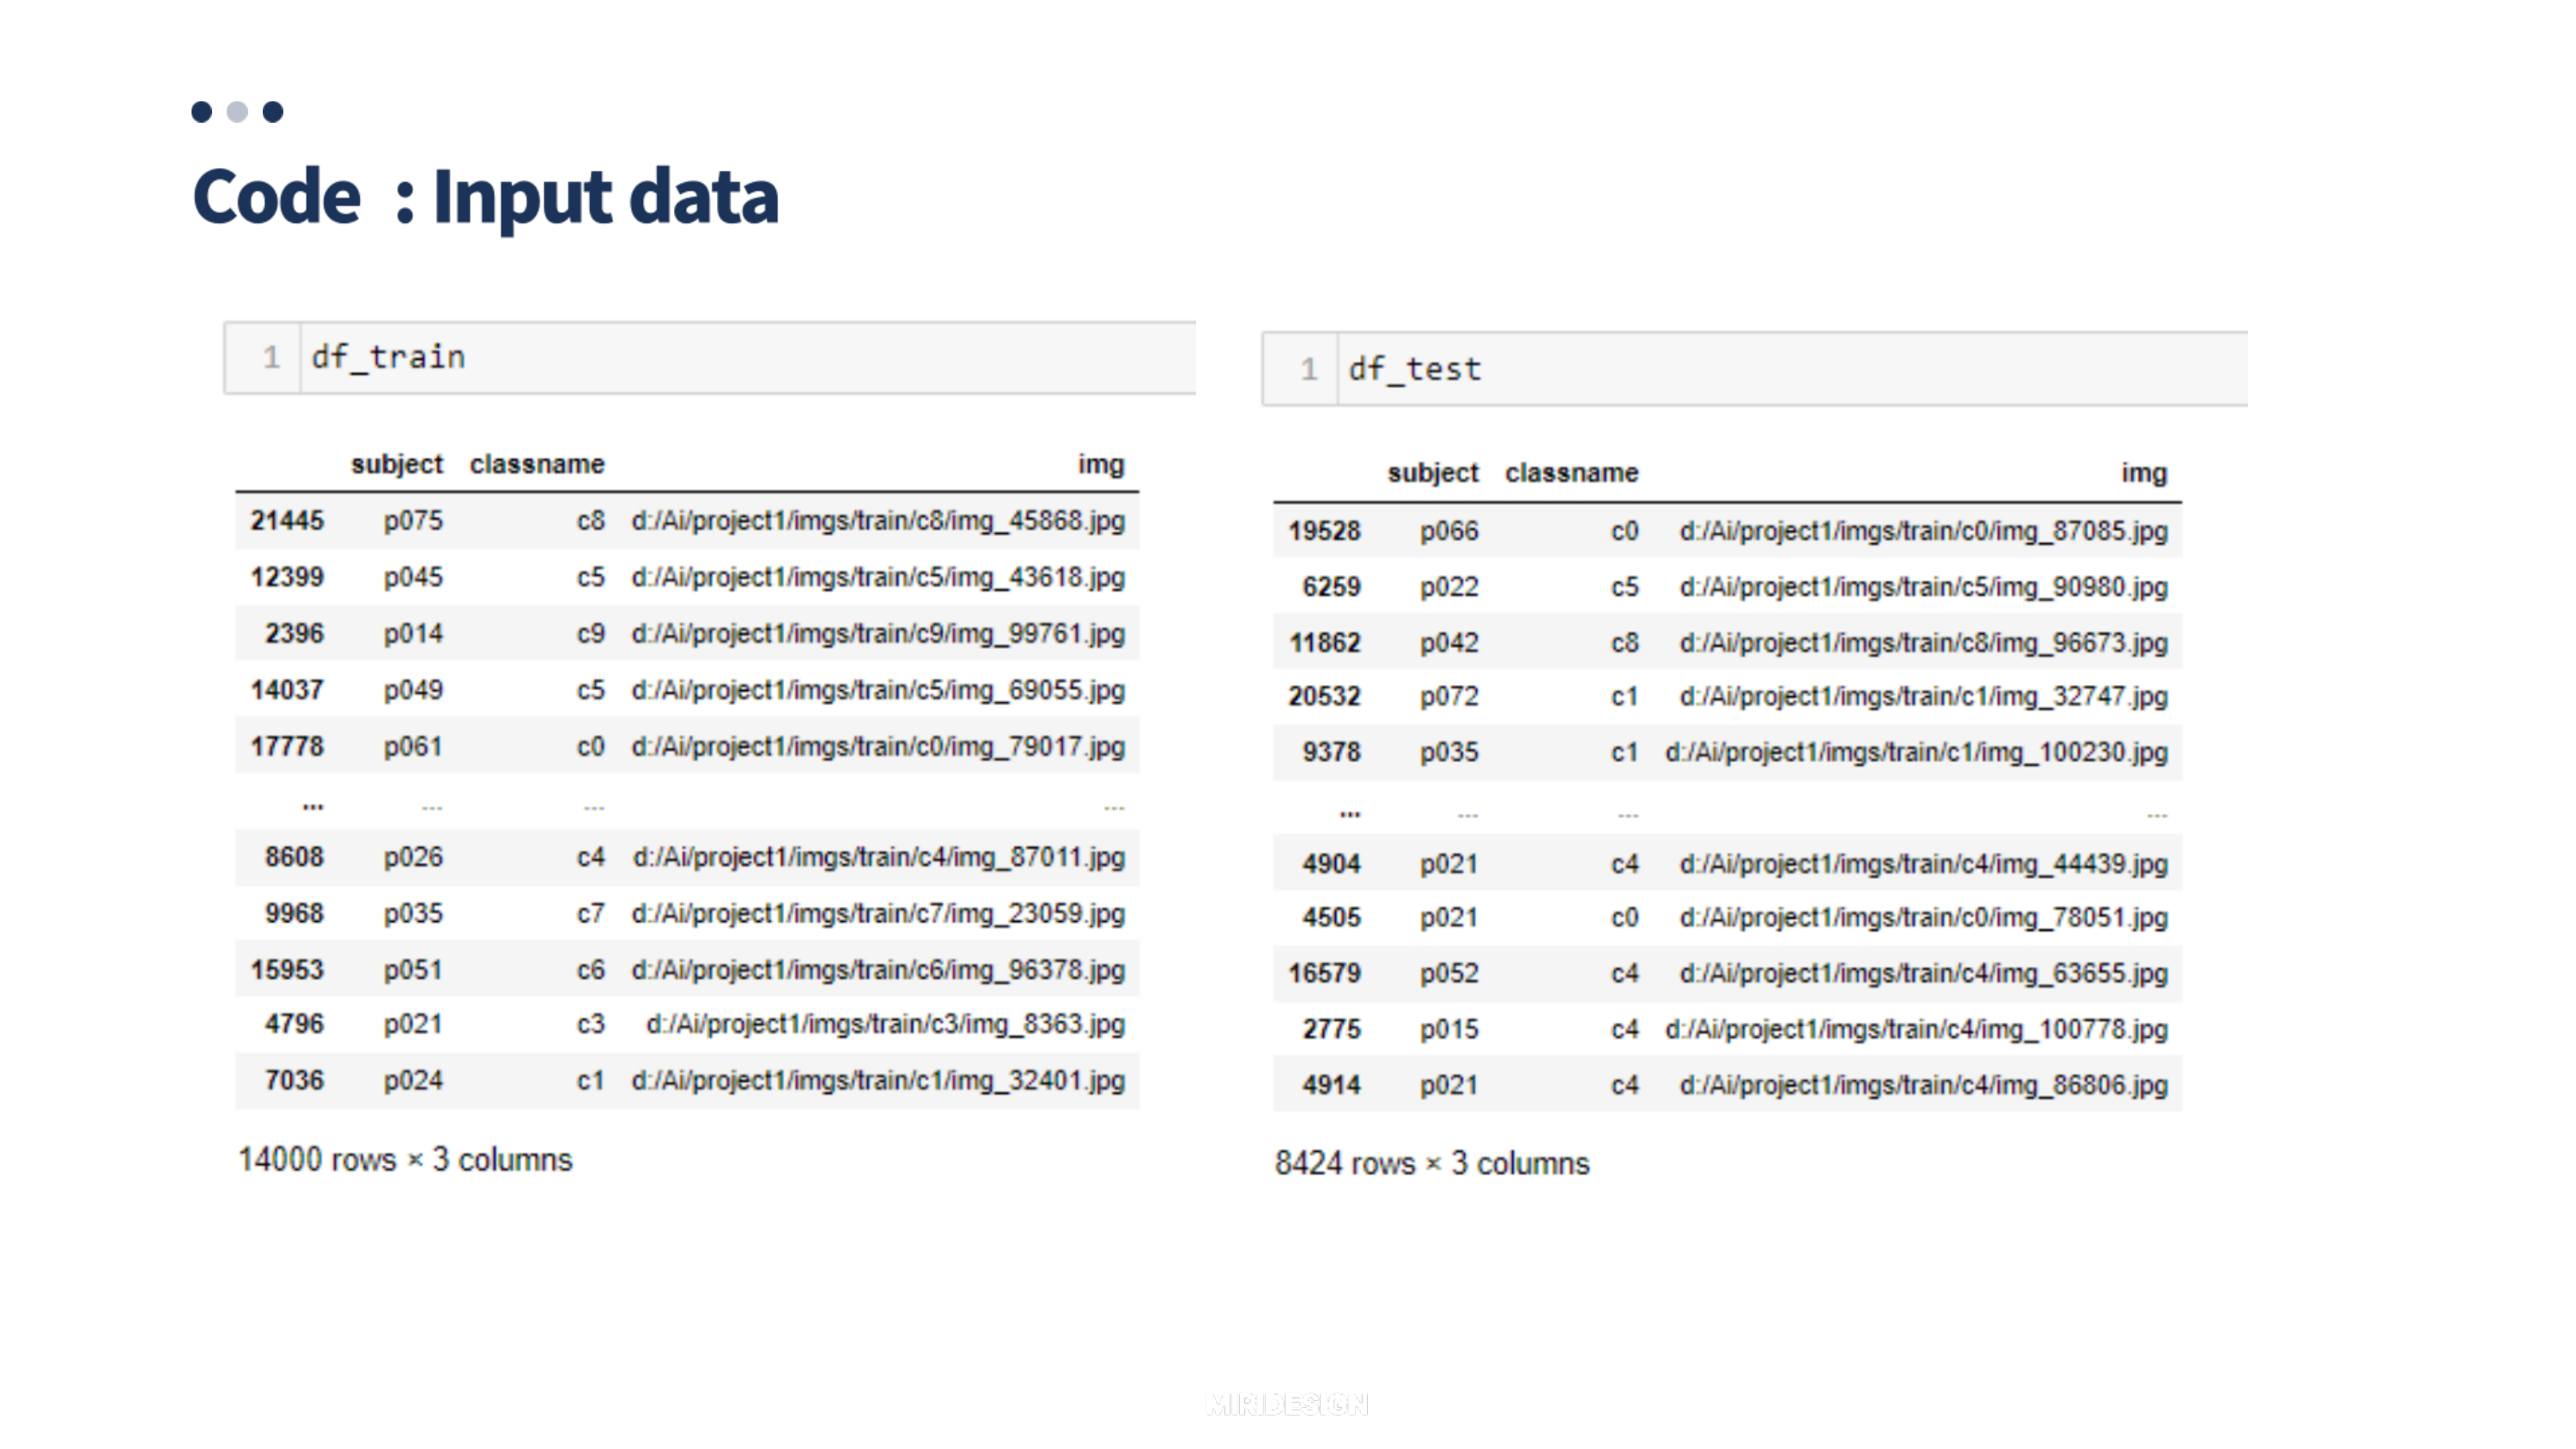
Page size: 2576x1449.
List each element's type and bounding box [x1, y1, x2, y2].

text_box [191, 101, 213, 123]
text_box [211, 309, 1197, 1189]
text_box [227, 101, 248, 123]
text_box [1252, 317, 2248, 1210]
text_box [263, 101, 284, 123]
picture [180, 133, 809, 270]
picture [1164, 1380, 1382, 1436]
